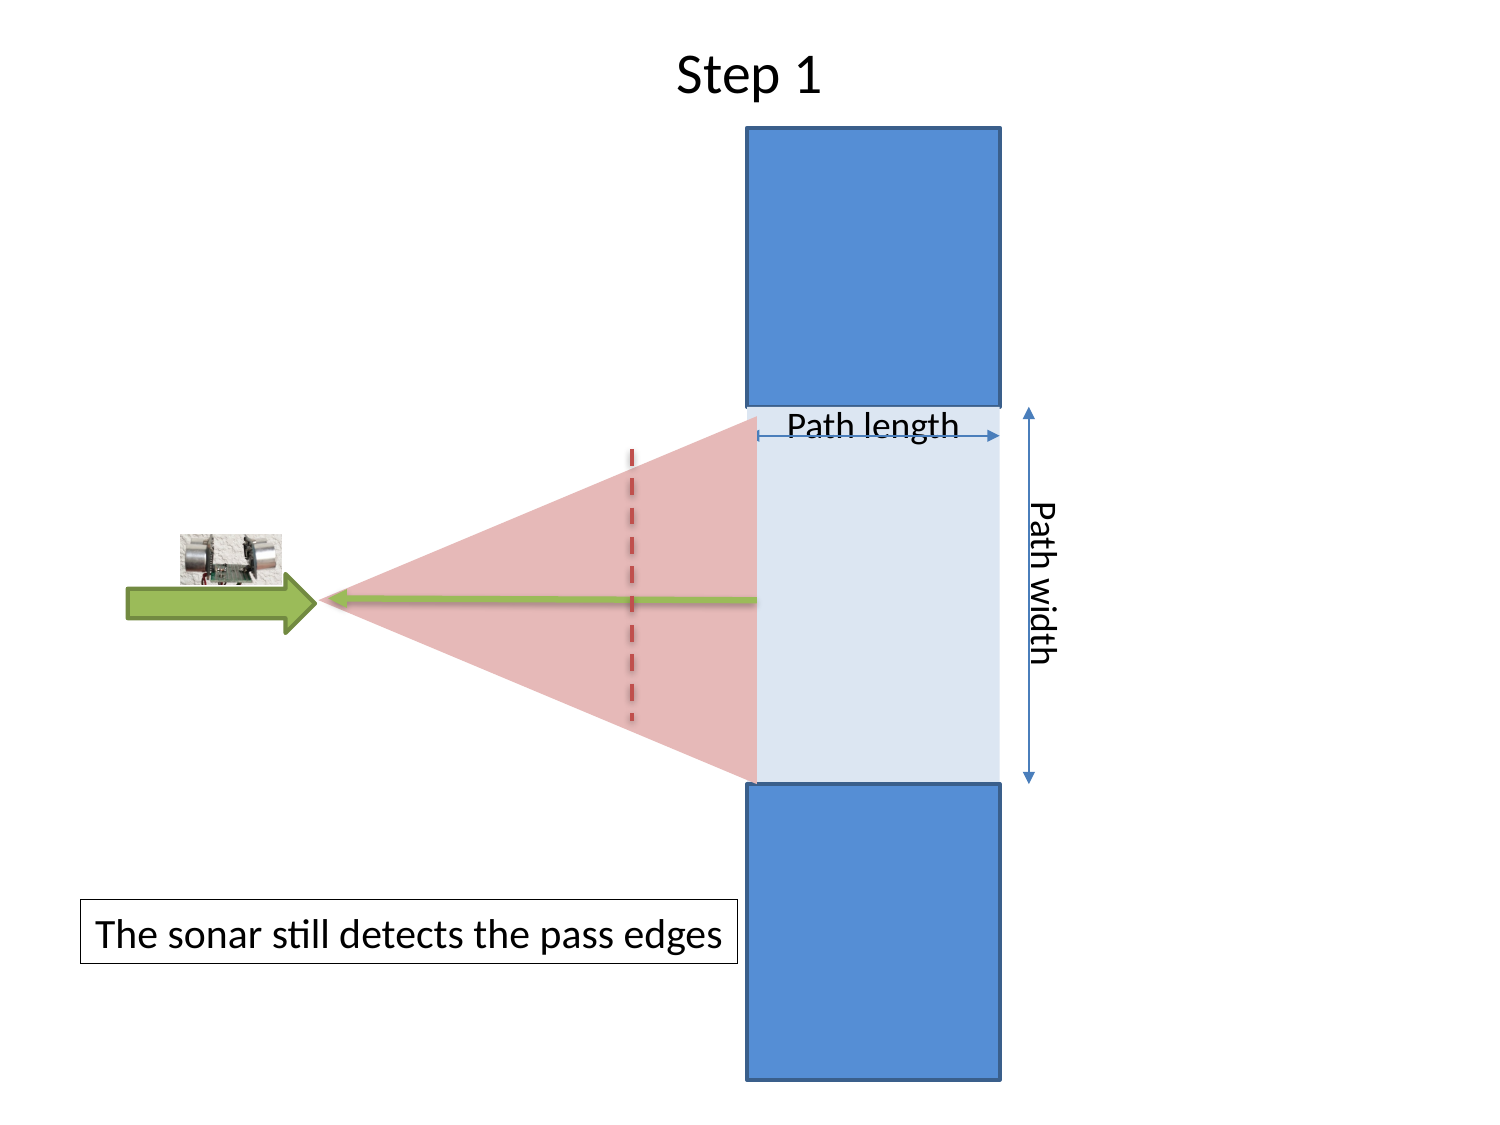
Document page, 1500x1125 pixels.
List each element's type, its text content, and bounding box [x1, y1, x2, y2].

text_box The sonar still detects the pass edges [80, 899, 738, 964]
title Step 1 [170, 27, 1330, 114]
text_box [127, 534, 316, 634]
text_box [318, 415, 758, 785]
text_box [746, 127, 1077, 1080]
